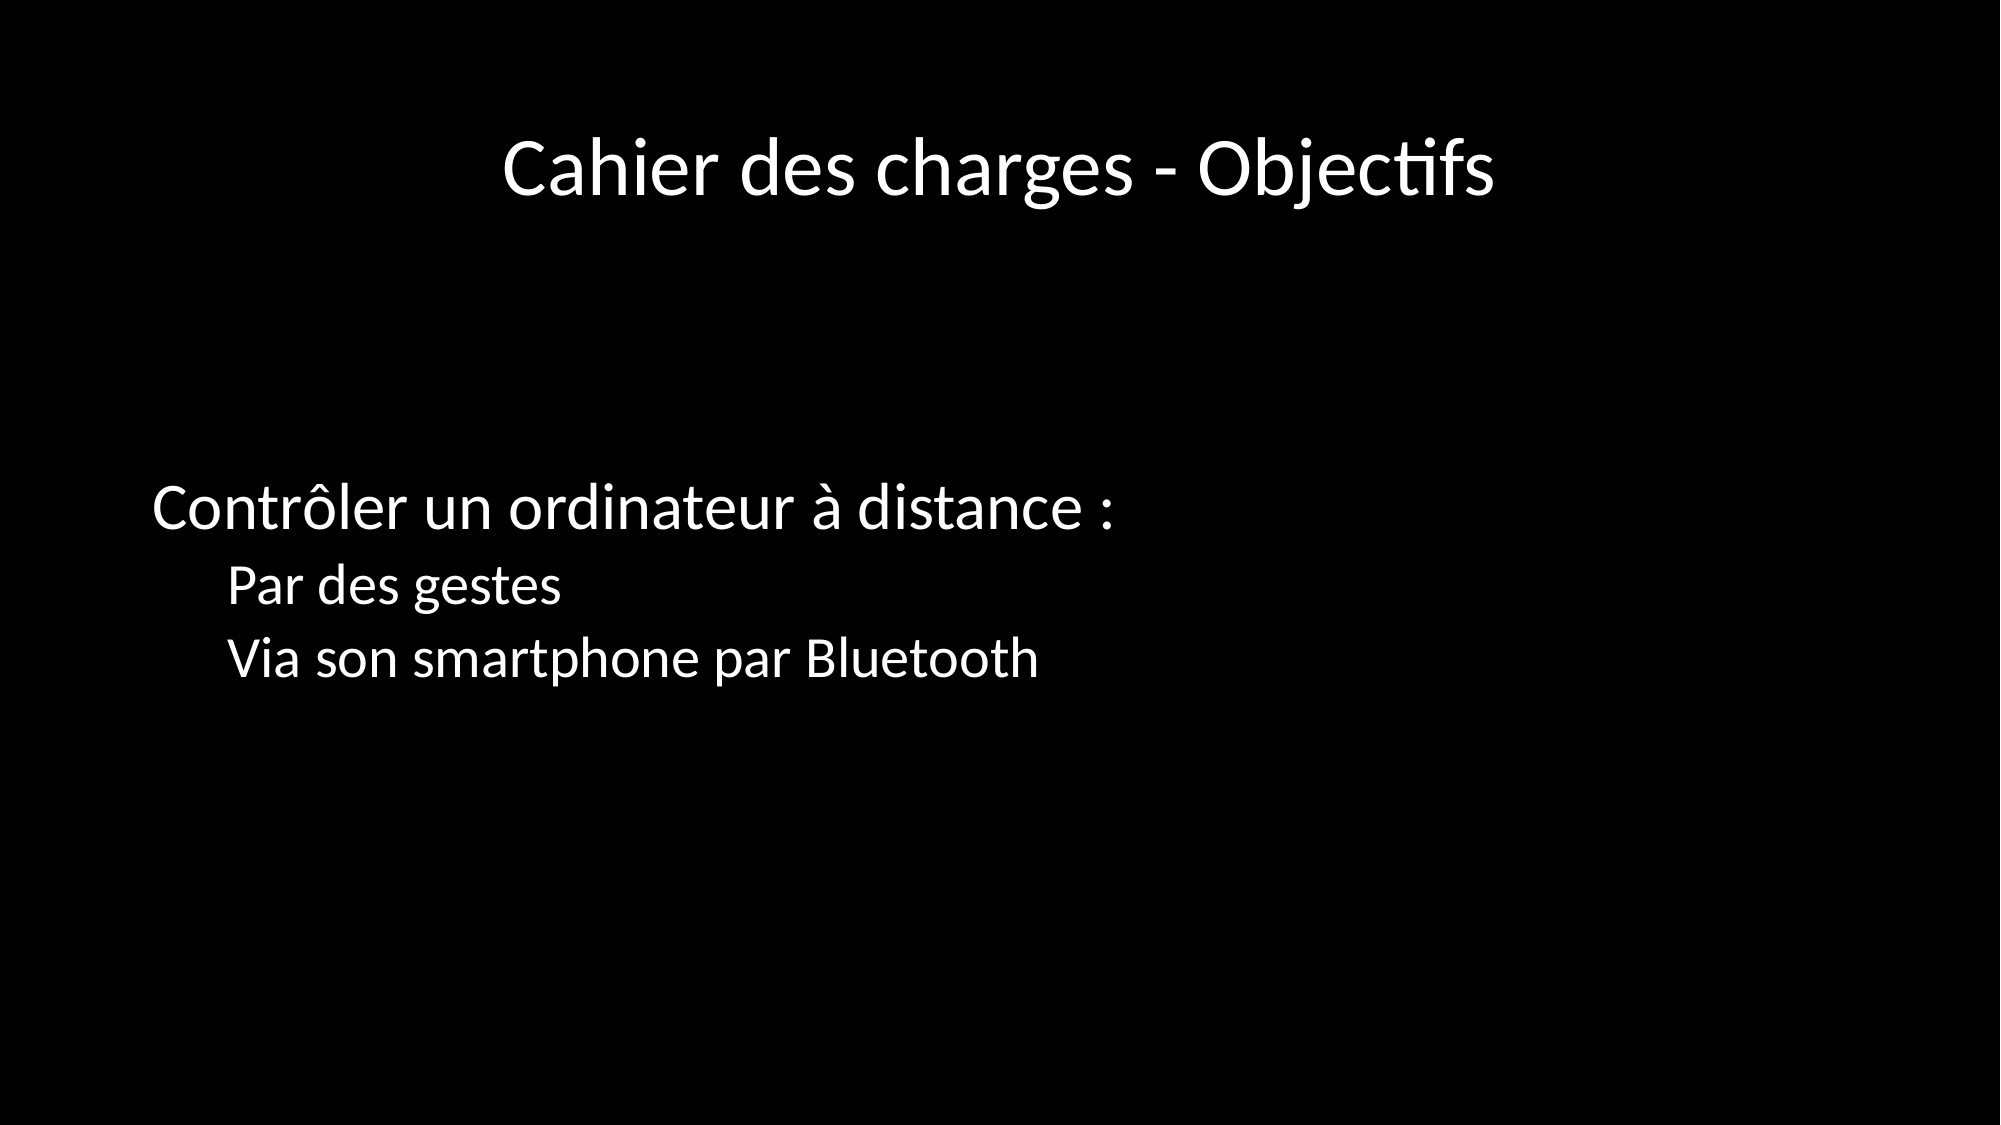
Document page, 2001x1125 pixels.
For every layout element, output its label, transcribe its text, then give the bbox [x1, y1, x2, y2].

title Cahier des charges - Objectifs [137, 59, 1863, 278]
list Contrôler un ordinateur à distance : Par des gestes Via son smartphone par Bluetooth [137, 464, 1863, 1125]
